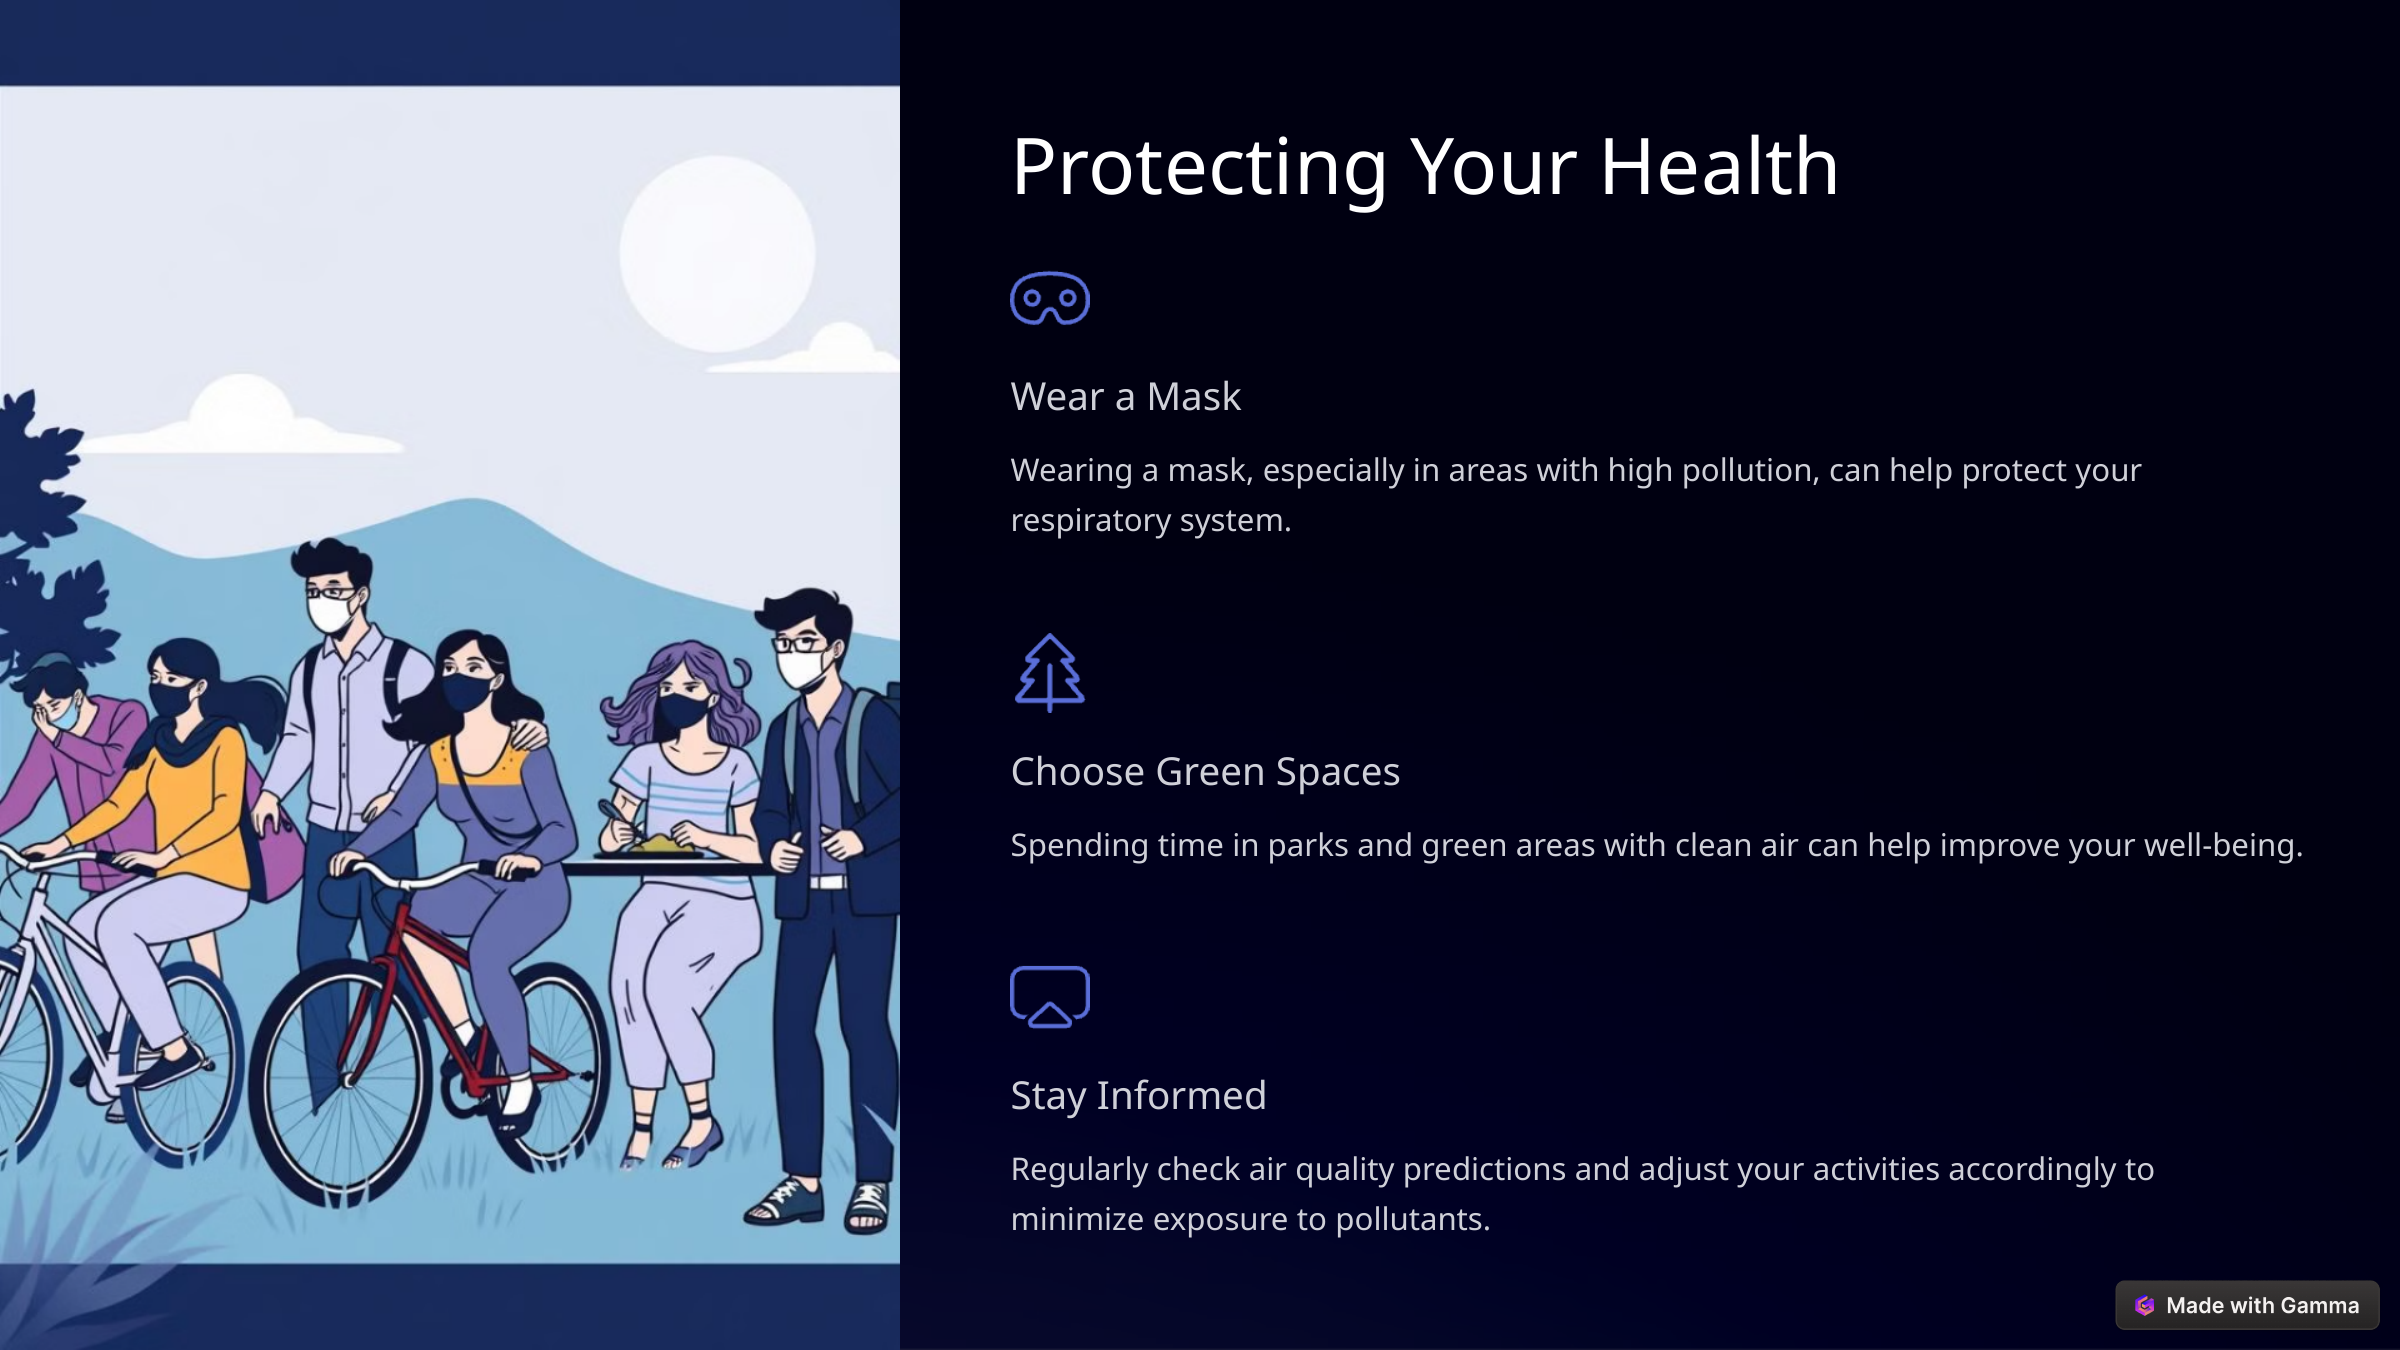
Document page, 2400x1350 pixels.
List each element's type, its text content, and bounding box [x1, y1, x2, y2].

text_box Wear a Mask [1010, 368, 1406, 419]
picture [1010, 258, 1090, 338]
text_box Stay Informed [1010, 1068, 1406, 1118]
text_box Regularly check air quality predictions and adjust your activities accordingly to minimize exposure to pollutants. [1010, 1136, 2290, 1238]
text_box Choose Green Spaces [1010, 743, 1406, 794]
text_box Wearing a mask, especially in areas with high pollution, can help protect your respiratory system. [1010, 437, 2290, 539]
picture [0, 0, 900, 1350]
text_box Spending time in parks and green areas with clean air can help improve your well-being. [1010, 812, 2290, 863]
text_box Protecting Your Health [1010, 112, 1812, 211]
picture [1010, 957, 1090, 1037]
picture [2106, 1271, 2389, 1339]
picture [1010, 633, 1090, 713]
